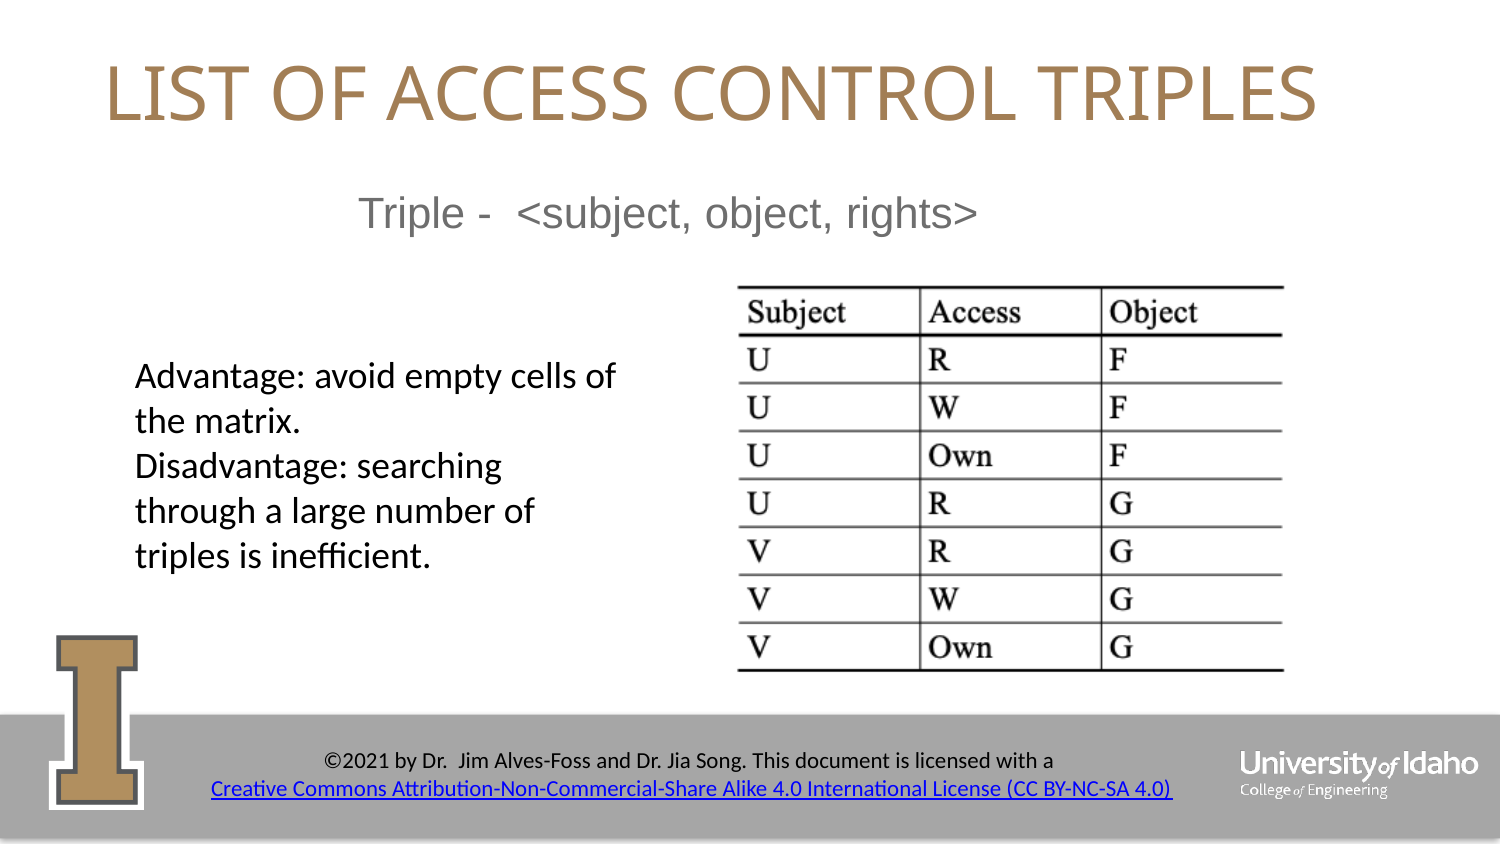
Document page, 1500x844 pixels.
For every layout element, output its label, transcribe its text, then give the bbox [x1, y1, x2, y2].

list Triple - <subject, object, rights> [357, 192, 1500, 784]
text_box Advantage: avoid empty cells of the matrix. Disadvantage: searching through a large number of triples is inefficient. [120, 343, 643, 584]
picture [712, 278, 1315, 697]
title List of Access Control Triples [103, 44, 1397, 158]
